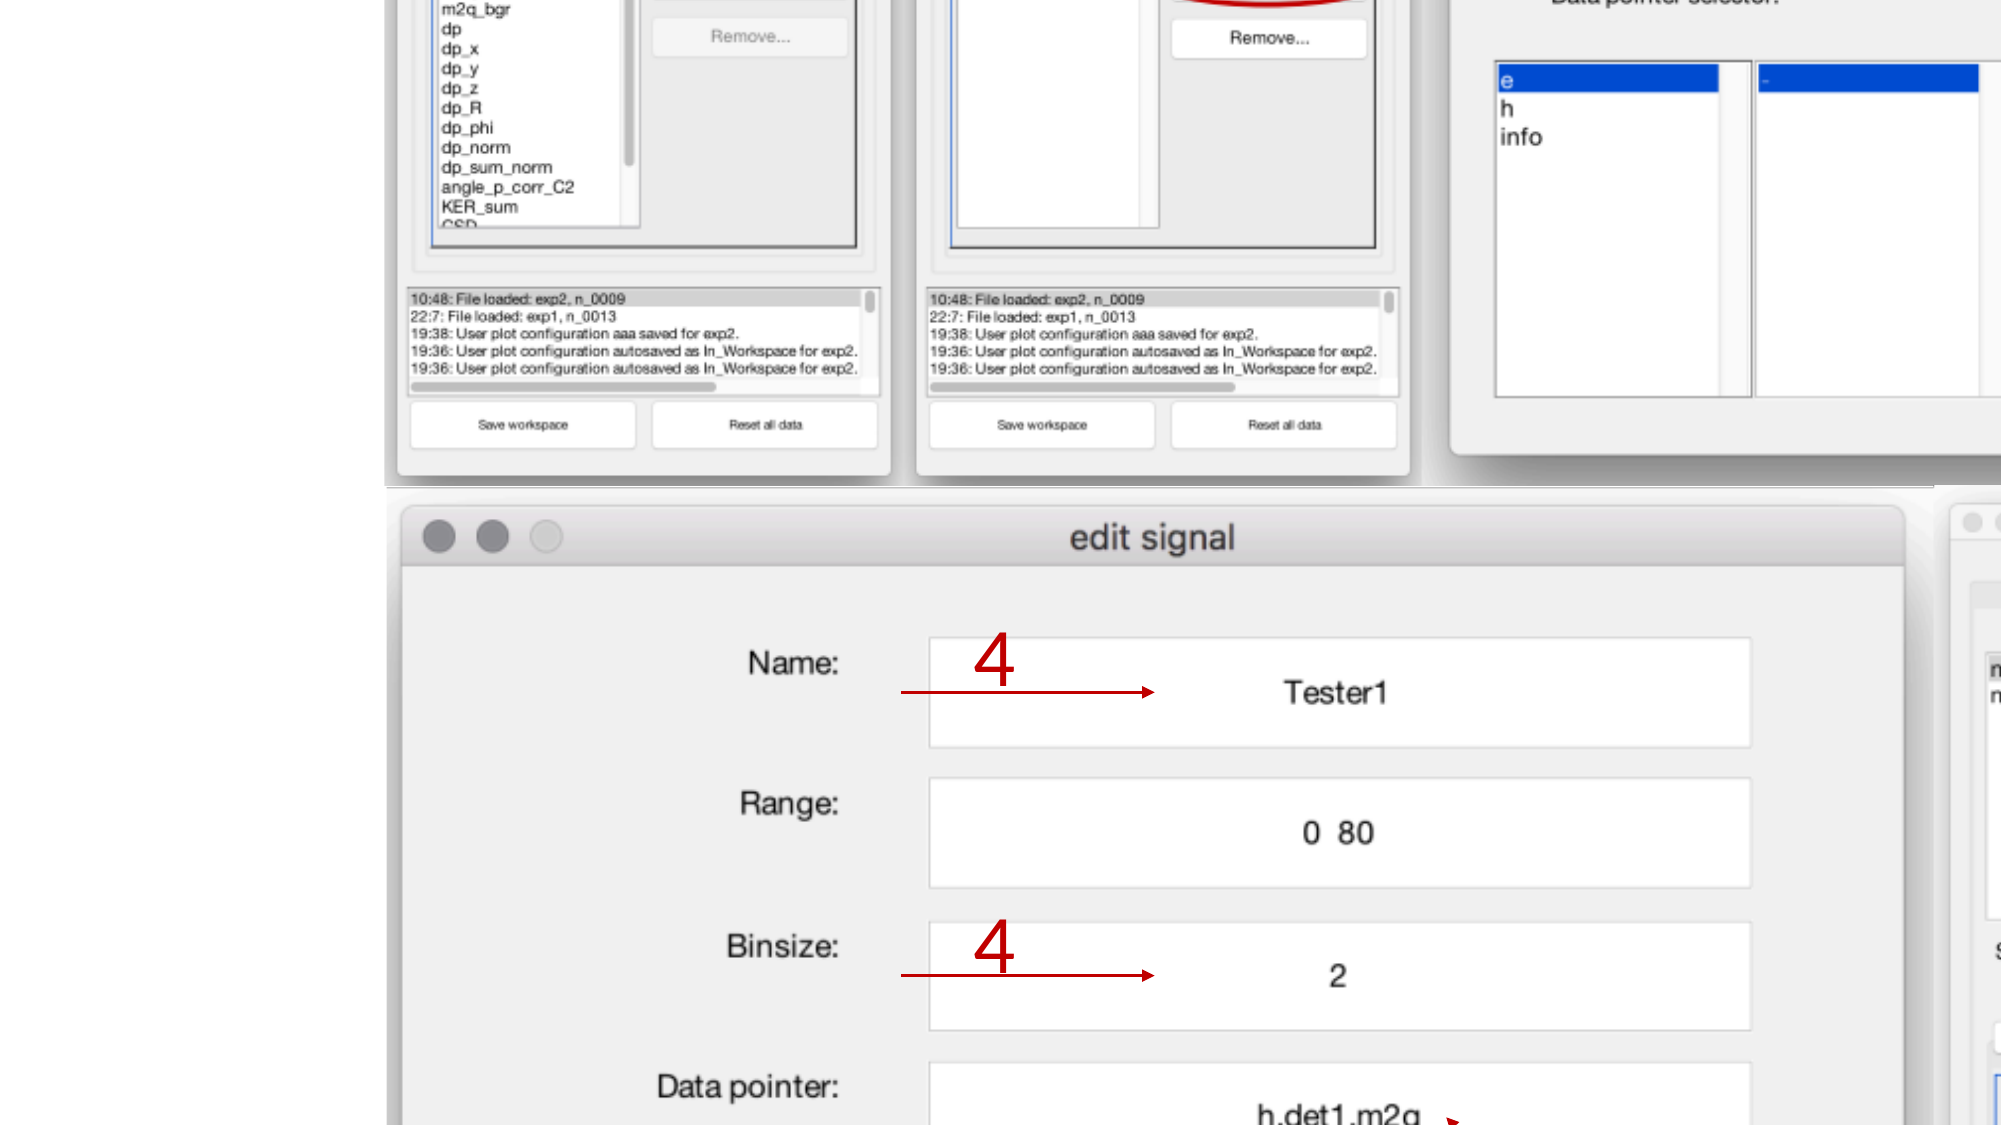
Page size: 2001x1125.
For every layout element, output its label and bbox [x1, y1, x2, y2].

picture [384, 0, 2000, 486]
text_box [386, 484, 2000, 1125]
